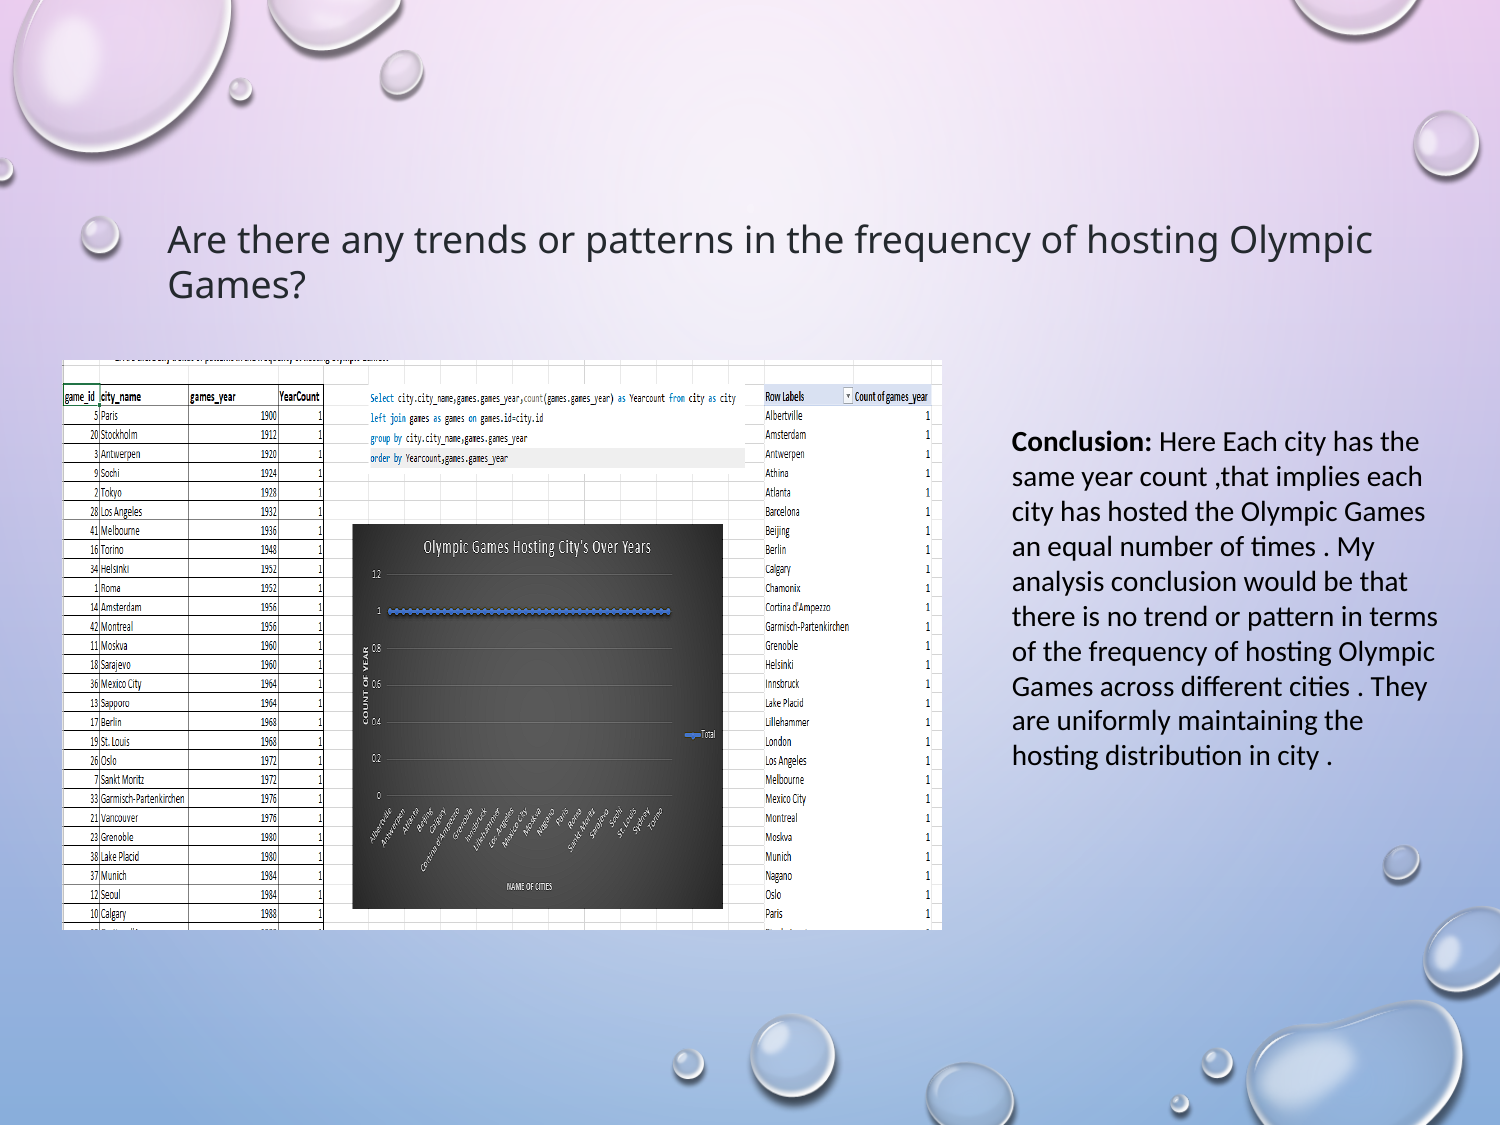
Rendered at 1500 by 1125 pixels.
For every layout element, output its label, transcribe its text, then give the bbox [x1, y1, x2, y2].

text_box Are there any trends or patterns in the frequency of hosting Olympic Games? [152, 209, 1395, 314]
text_box Conclusion: Here Each city has the same year count ,that implies each city has hosted the Olympic Games an equal number of times . My analysis conclusion would be that there is no trend or pattern in terms of the frequency of hosting Olympic Games across different cities . They are uniformly maintaining the hosting distribution in city . [997, 414, 1457, 779]
picture [0, 0, 1500, 1125]
